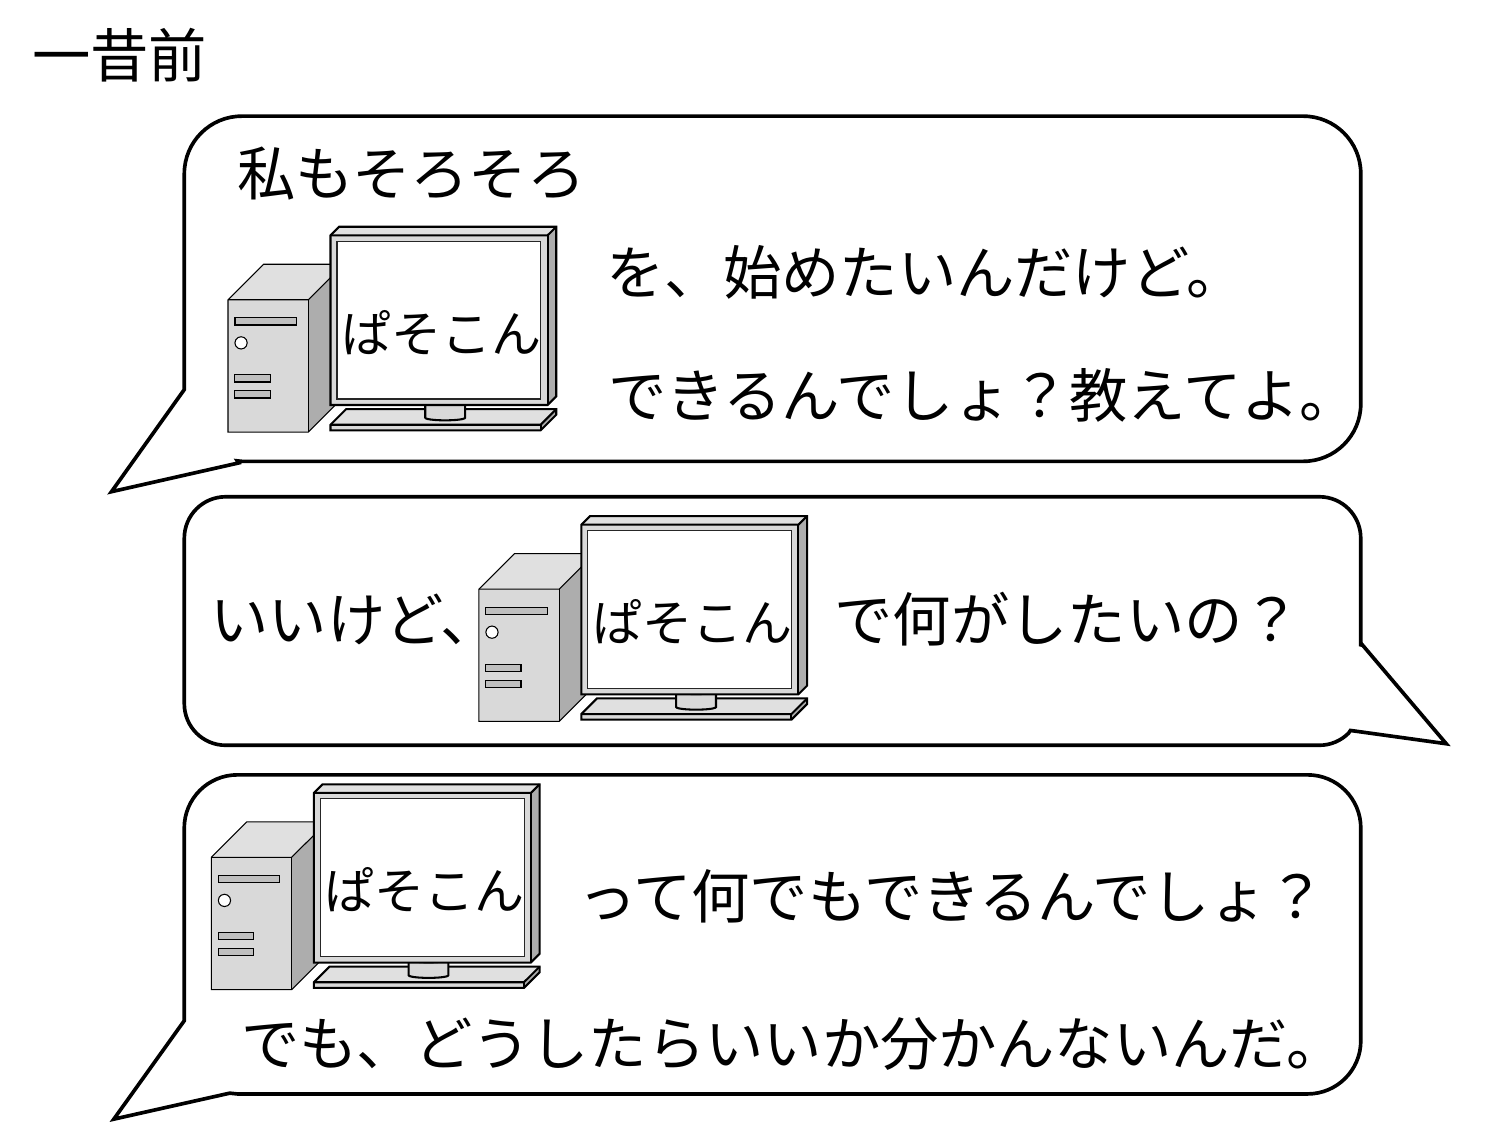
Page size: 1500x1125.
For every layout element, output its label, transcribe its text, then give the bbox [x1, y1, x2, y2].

text_box 私もそろそろ [222, 129, 601, 215]
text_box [211, 784, 540, 990]
text_box でも、どうしたらいいか分かんないんだ。 [226, 999, 1360, 1085]
text_box [111, 773, 1362, 1121]
text_box を、始めたいんだけど。 [592, 228, 1260, 314]
text_box [109, 115, 1362, 494]
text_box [478, 516, 808, 722]
text_box できるんでしょ？教えてよ。 [593, 351, 1374, 437]
text_box って何でもできるんでしょ？ [563, 852, 1341, 938]
text_box [183, 495, 1449, 747]
text_box 一昔前 [17, 11, 222, 97]
text_box で何がしたいの？ [820, 575, 1316, 661]
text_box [227, 226, 557, 433]
text_box いいけど、 [195, 575, 478, 661]
